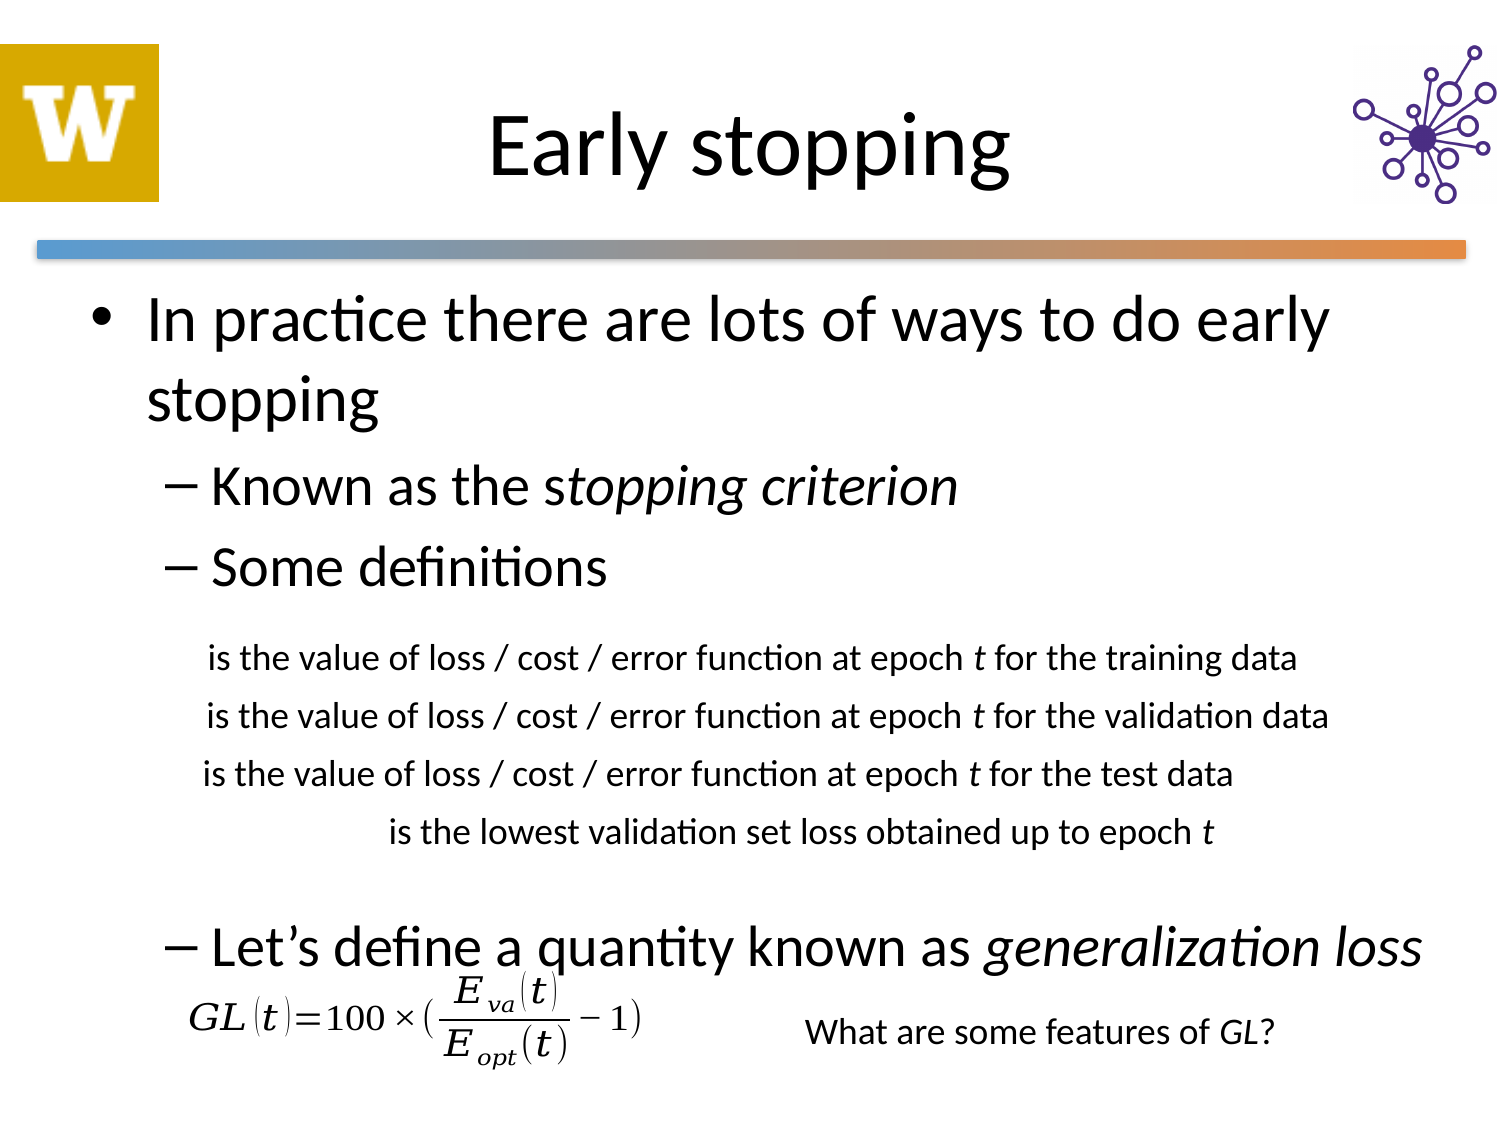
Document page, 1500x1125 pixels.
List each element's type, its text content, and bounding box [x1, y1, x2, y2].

picture [0, 44, 159, 202]
title Early stopping [75, 45, 1425, 233]
picture [1425, 45, 1497, 204]
list In practice there are lots of ways to do early stopping Known as the stopping criterion Some definitions Let’s define a quantity known as generalization loss [75, 267, 1500, 1108]
text_box What are some features of GL? [790, 999, 1292, 1059]
